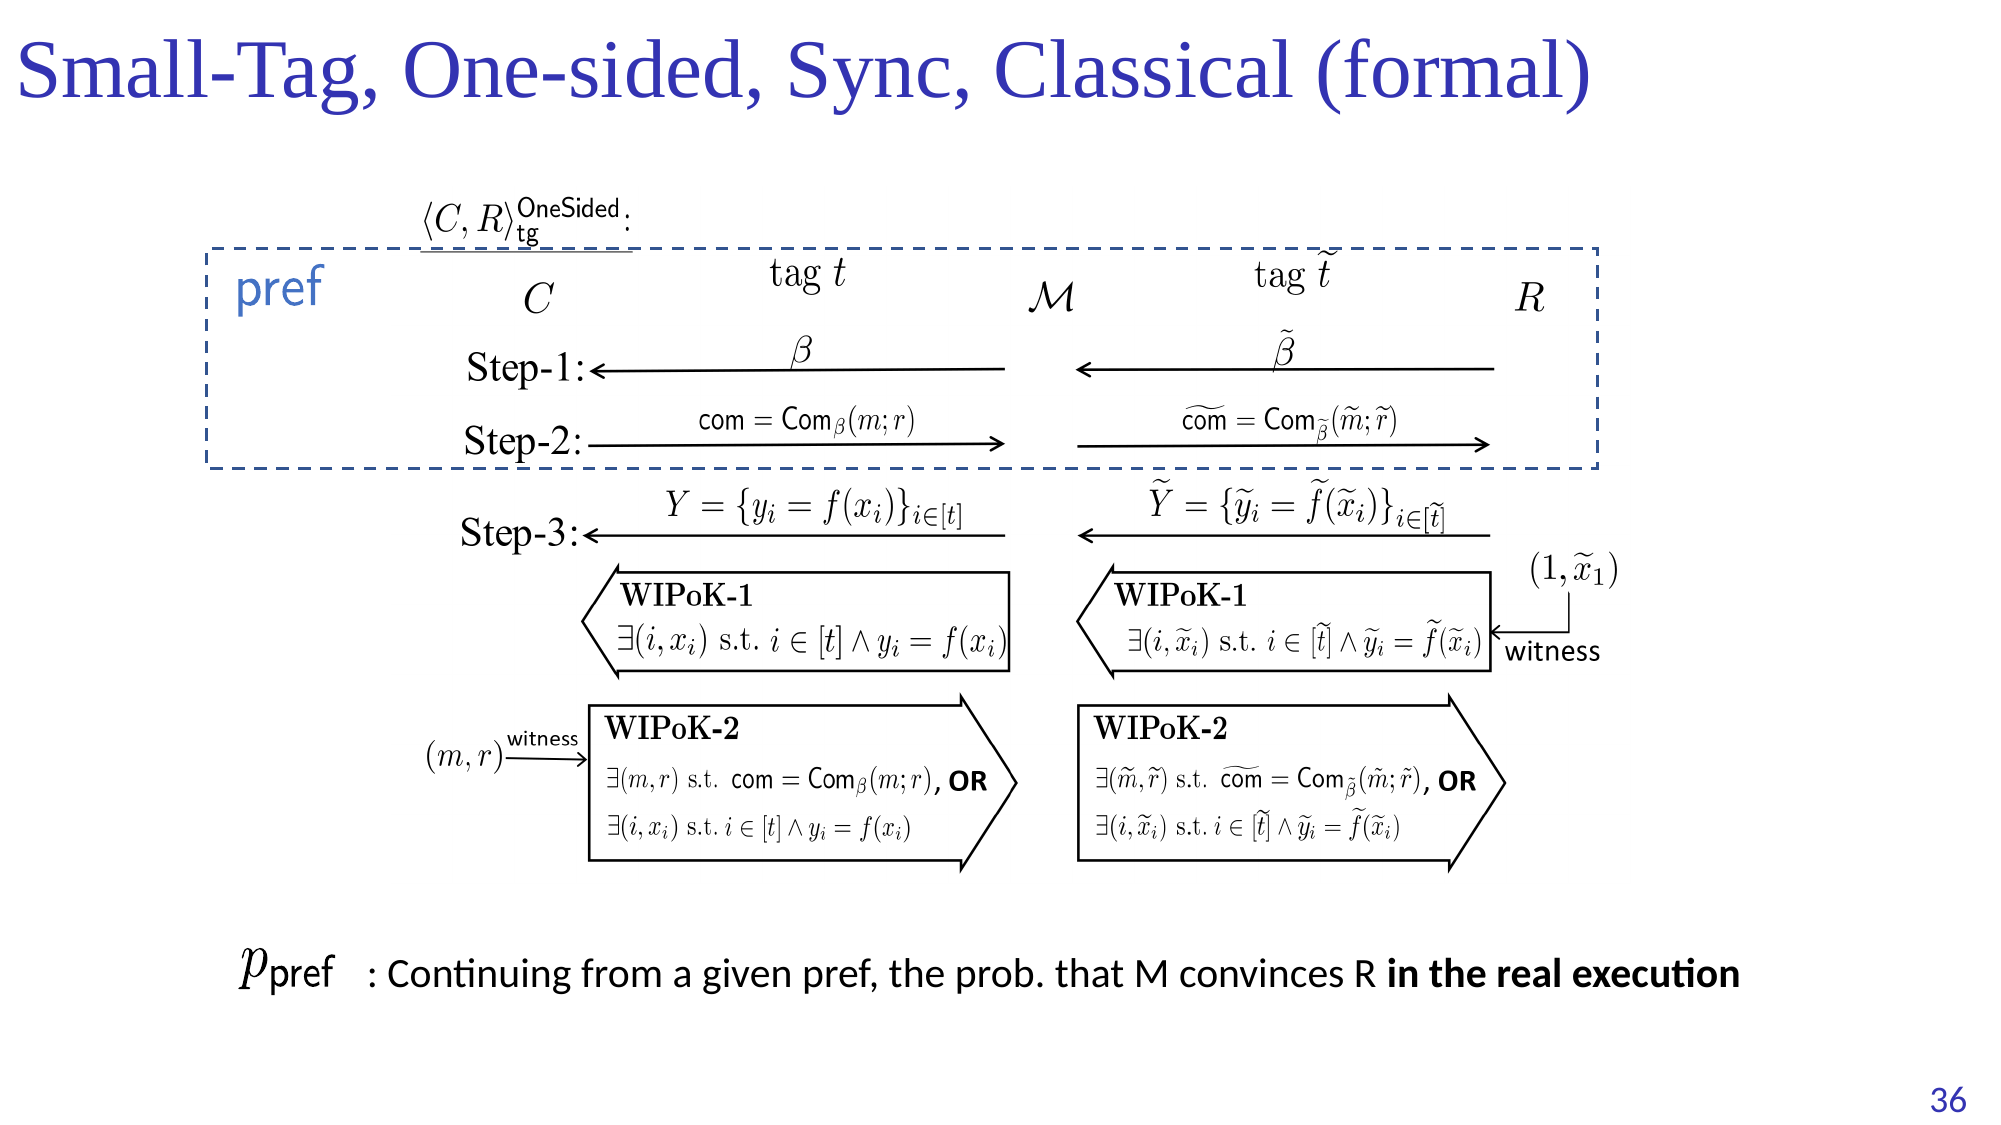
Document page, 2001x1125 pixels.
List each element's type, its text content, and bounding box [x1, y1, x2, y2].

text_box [238, 947, 336, 996]
text_box : Continuing from a given pref, the prob. that M convinces R in the real execution [352, 938, 1818, 1004]
picture [391, 186, 1631, 884]
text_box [238, 263, 325, 317]
text_box [205, 248, 391, 469]
title Small-Tag, One-sided, Sync, Classical (formal) [0, 0, 1725, 142]
